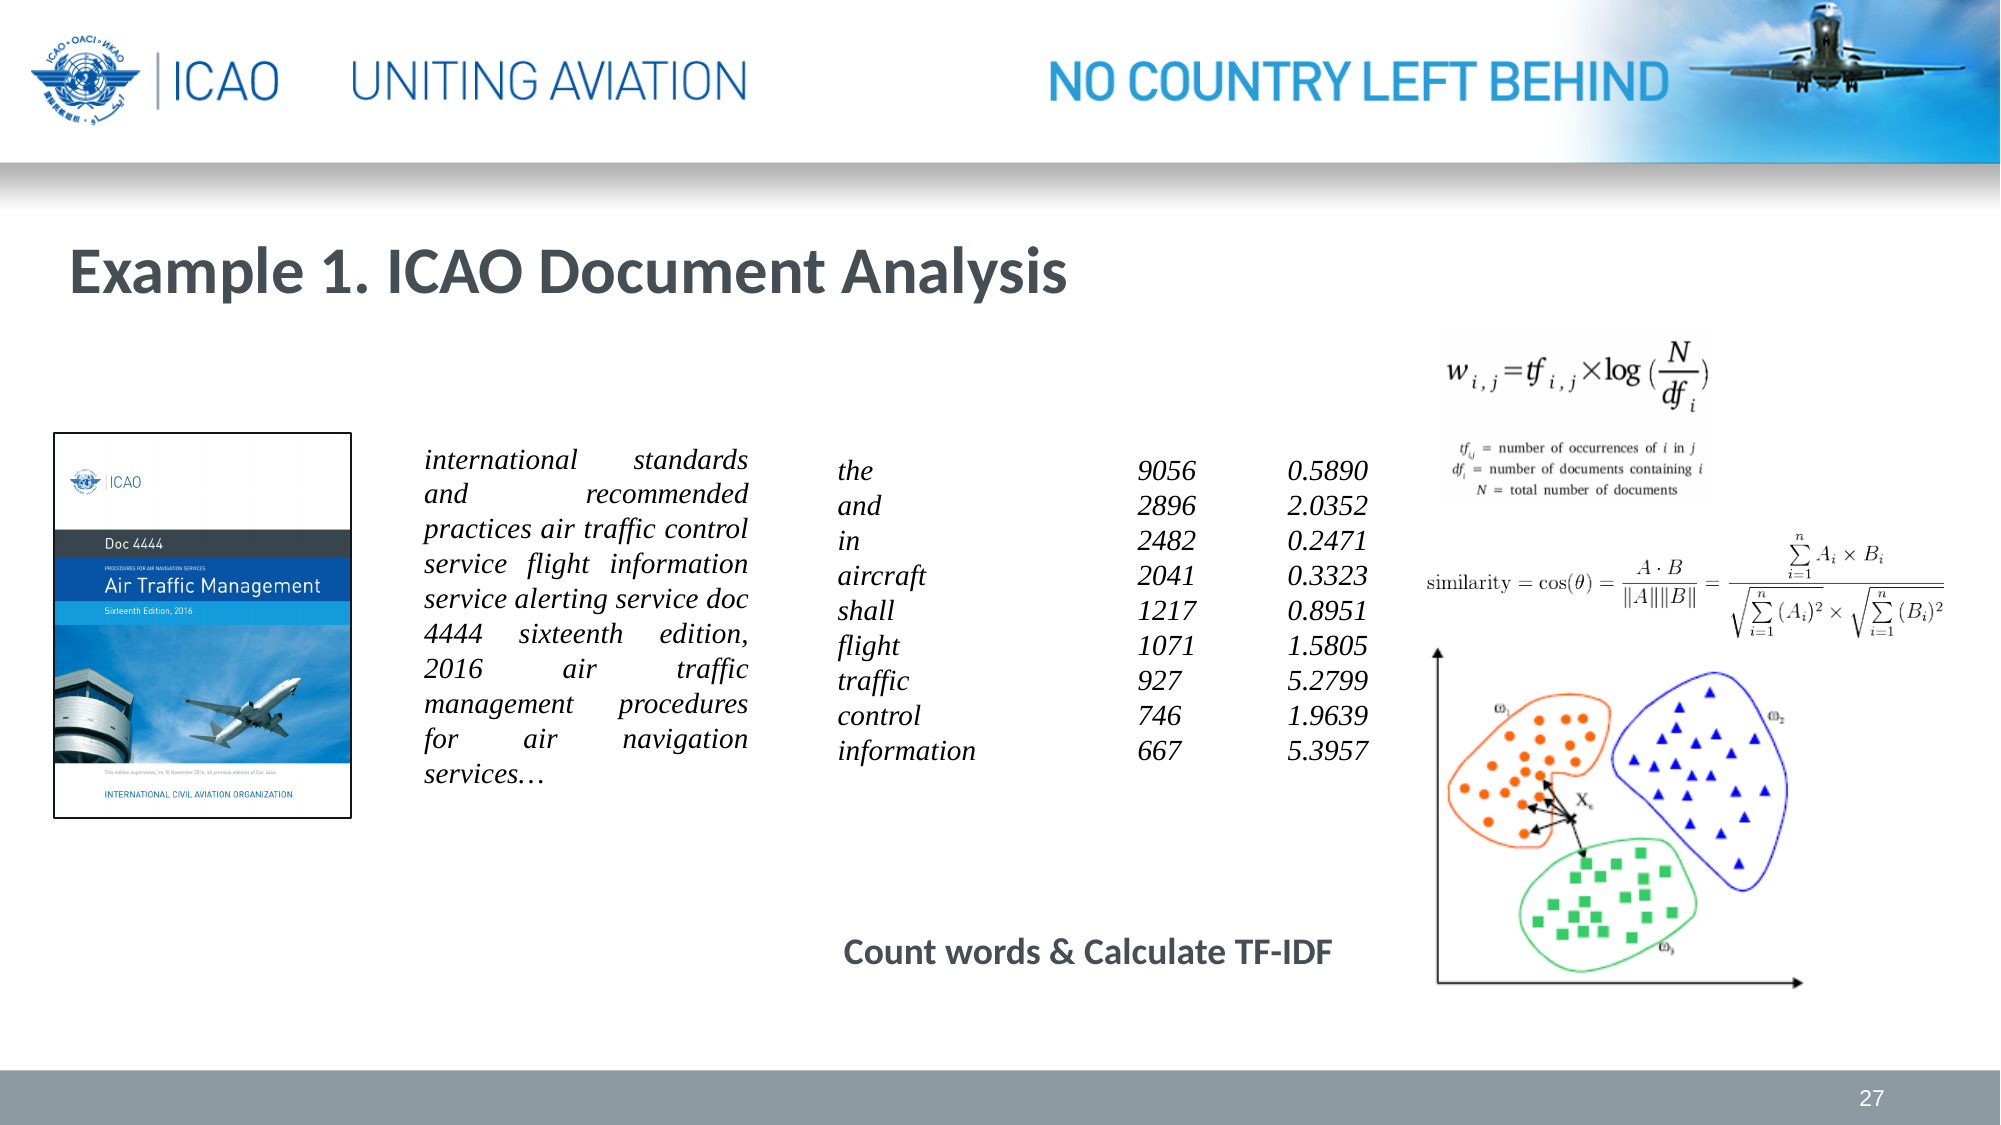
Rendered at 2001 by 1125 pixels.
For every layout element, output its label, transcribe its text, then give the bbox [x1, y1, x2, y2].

text_box the 9056 0.5890 and 2896 2.0352 in 2482 0.2471 aircraft 2041 0.3323 shall 1217 0.8951 flight 1071 1.5805 traffic 927 5.2799 control 746 1.9639 information 667 5.3957 [822, 444, 1437, 774]
text_box Example 1. ICAO Document Analysis [54, 219, 1945, 315]
picture [1436, 328, 1717, 505]
text_box international standards and recommended practices air traffic control service flight information service alerting service doc 4444 sixteenth edition, 2016 air traffic management procedures for air navigation services… [409, 432, 764, 832]
picture [54, 433, 351, 818]
slide_number 27 [1433, 1070, 1900, 1125]
picture [0, 0, 2000, 215]
picture [1428, 644, 1811, 992]
picture [1426, 534, 1944, 638]
text_box Count words & Calculate TF-IDF [822, 919, 1355, 980]
